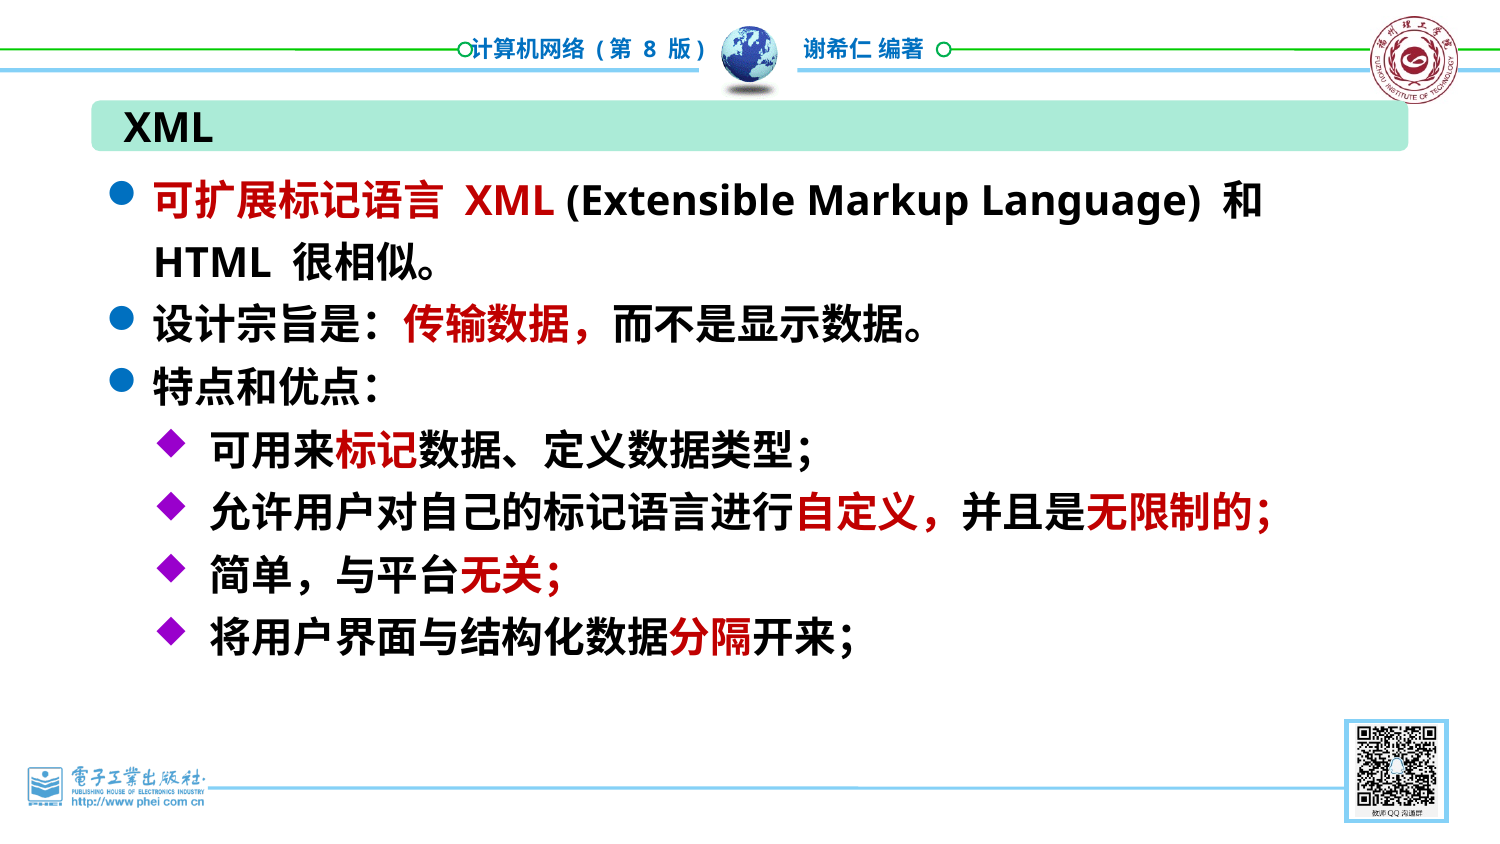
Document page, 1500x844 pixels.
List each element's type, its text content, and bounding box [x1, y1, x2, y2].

text_box [229, 100, 1409, 152]
picture [1370, 16, 1458, 104]
text_box 可扩展标记语言 XML (Extensible Markup Language) 和 HTML 很相似。 设计宗旨是：传输数据，而不是显示数据。 特点和优点： 可用来标记数据、定义数据类型； 允许用户对自己的标记语言进行自定义，并且是无限制的； 简单，与平台无关； 将用户界面与结构化数据分隔开来； [91, 153, 1409, 669]
picture [1355, 724, 1438, 817]
picture [719, 24, 779, 100]
text_box XML [108, 93, 229, 159]
picture [23, 764, 208, 809]
text_box [91, 100, 108, 152]
